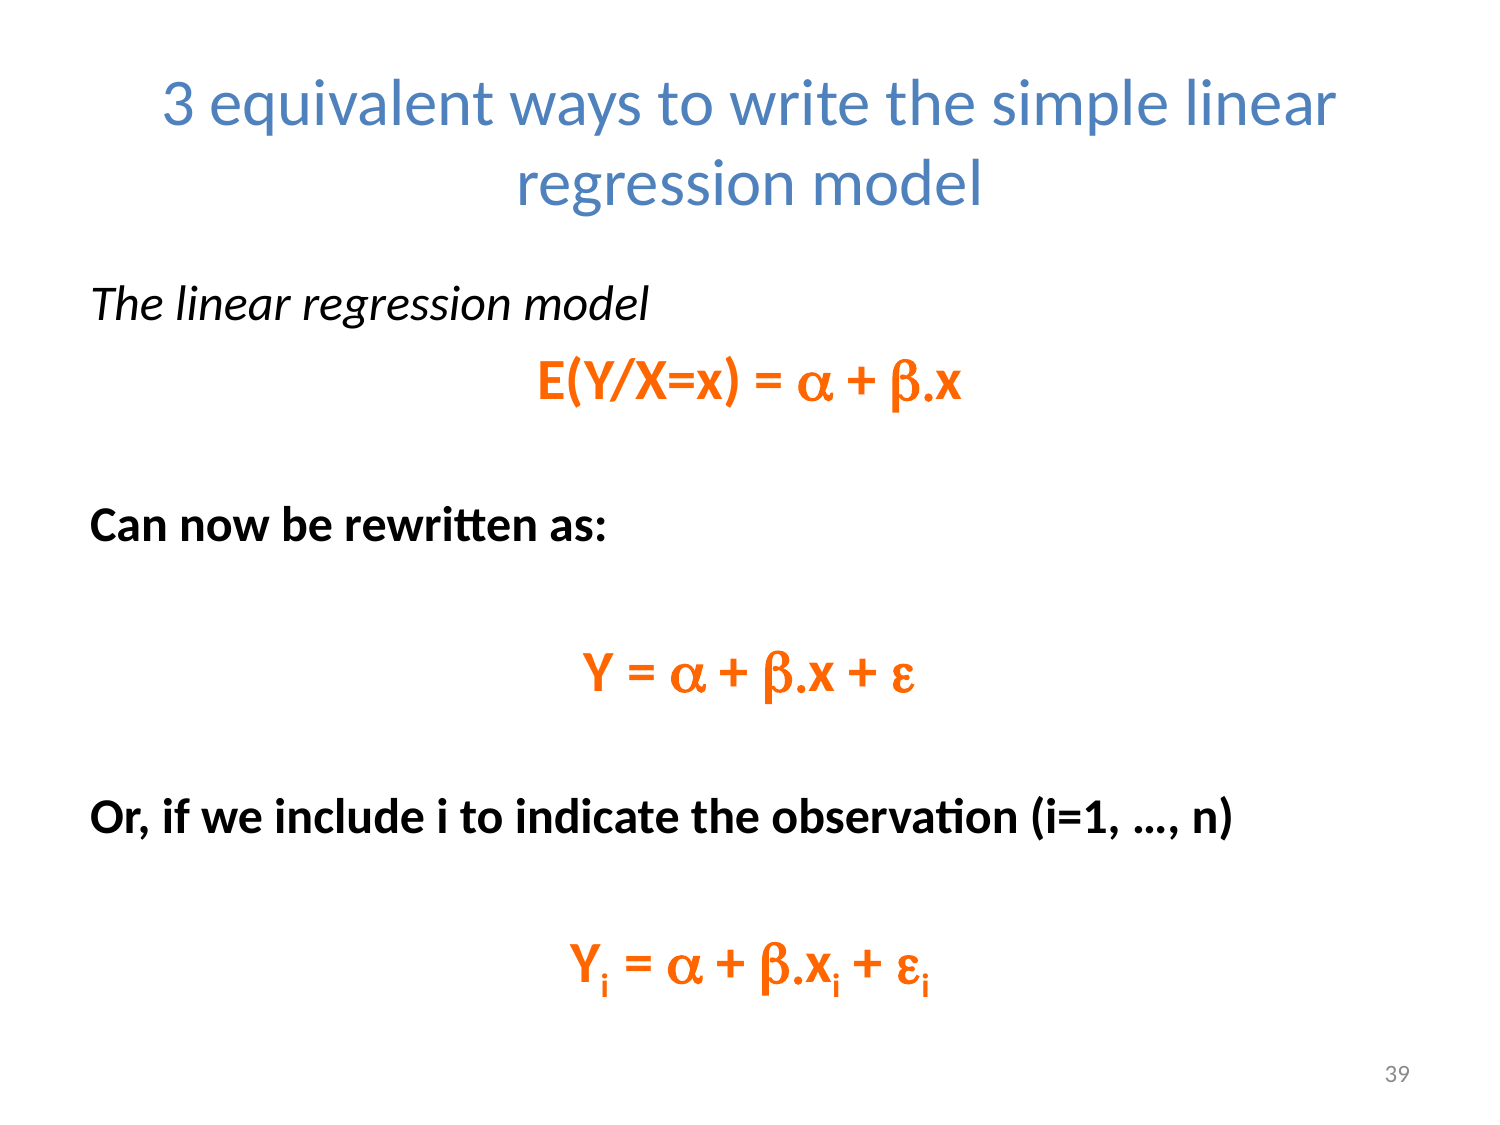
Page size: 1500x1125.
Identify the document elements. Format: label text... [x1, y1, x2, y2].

list The linear regression model E(Y/X=x) = a + b.x Can now be rewritten as: Y = a + b.x + e Or, if we include i to indicate the observation (i=1, …, n) Yi = a + b.xi + ei [75, 262, 1425, 1091]
title 3 equivalent ways to write the simple linear regression model [75, 45, 1425, 233]
slide_number 39 [1074, 1042, 1425, 1103]
